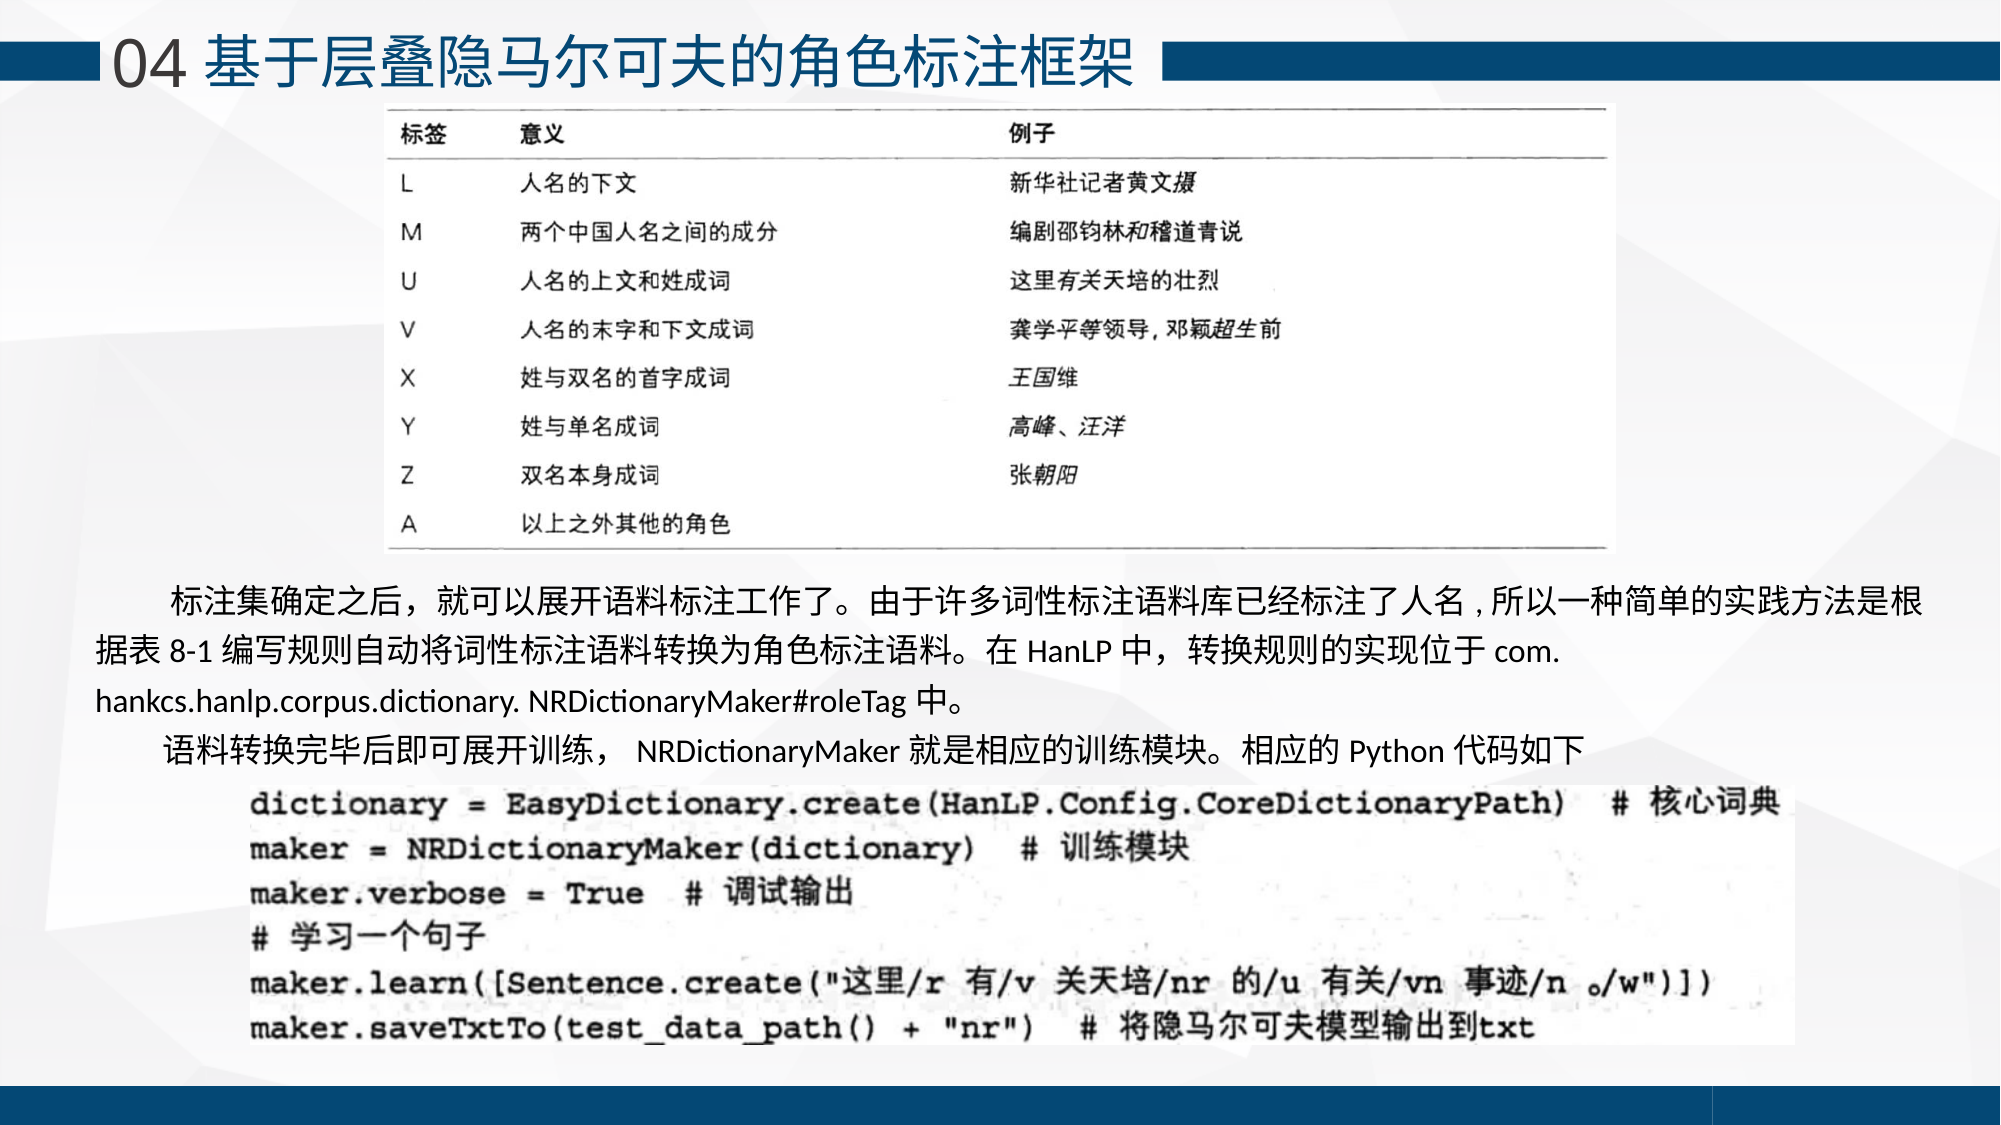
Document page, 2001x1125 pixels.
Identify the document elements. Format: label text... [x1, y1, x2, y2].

text_box [1210, 41, 2000, 82]
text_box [90, 13, 1210, 110]
text_box [1713, 1085, 2000, 1125]
text_box 标注集确定之后，就可以展开语料标注工作了。由于许多词性标注语料库已经标注了人名,所以一种简单的实践方法是根据表8-1编写规则自动将词性标注语料转换为角色标注语料。在HanLP中，转换规则的实现位于com. hankcs.hanlp.corpus.dictionary. NRDictionaryMaker#roleTag中。 语料转换完毕后即可展开训练，NRDictionaryMaker就是相应的训练模块。相应的Python代码如下 [80, 562, 1941, 777]
text_box [0, 1085, 1713, 1125]
text_box [0, 41, 90, 82]
picture [0, 0, 2001, 1125]
